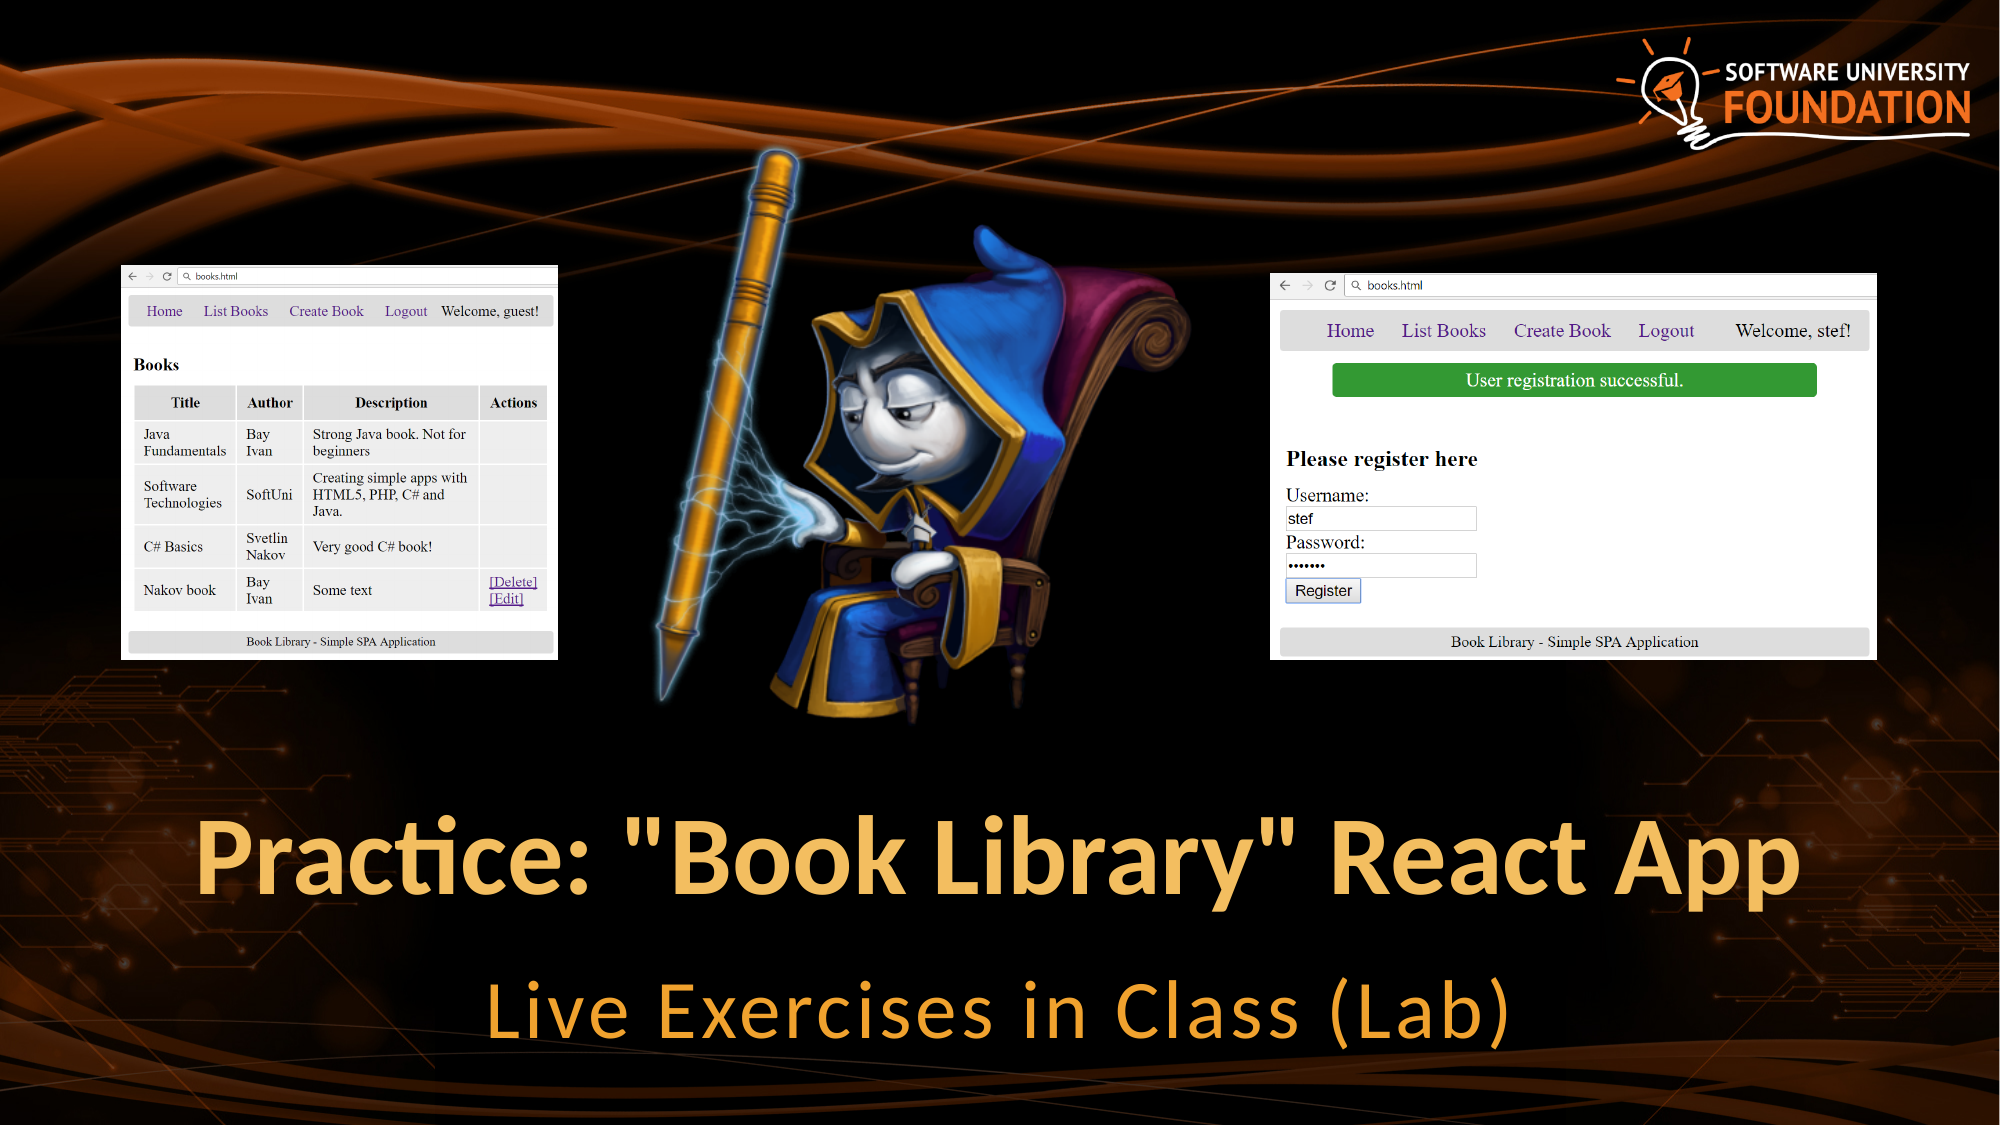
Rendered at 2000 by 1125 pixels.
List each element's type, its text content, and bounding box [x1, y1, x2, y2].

list Live Exercises in Class (Lab) [114, 944, 1886, 1063]
title Practice: "Book Library" React App [114, 790, 1886, 926]
picture [0, 0, 2000, 1125]
